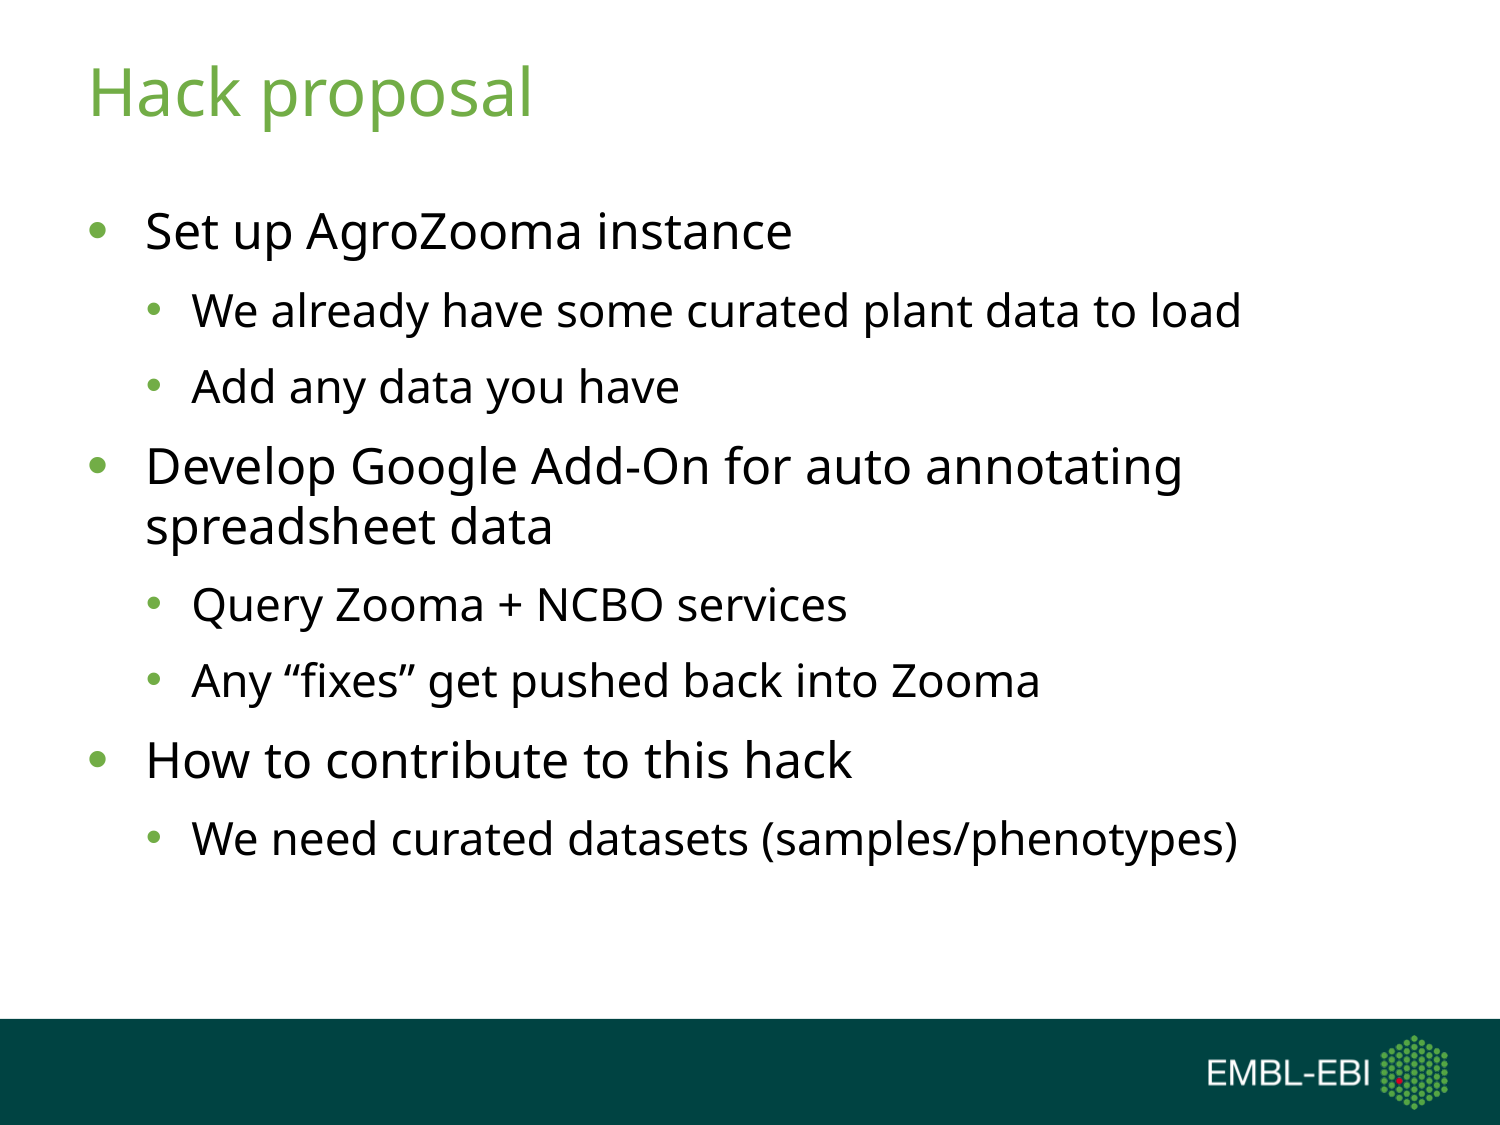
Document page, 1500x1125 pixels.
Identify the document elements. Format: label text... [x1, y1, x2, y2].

picture [1208, 1035, 1448, 1110]
title Hack proposal [87, 50, 1425, 175]
list Set up AgroZooma instance We already have some curated plant data to load Add any data you have Develop Google Add-On for auto annotating spreadsheet data Query Zooma + NCBO services Any “fixes” get pushed back into Zooma How to contribute to this hack We need curated datasets (samples/phenotypes) [87, 200, 1425, 914]
